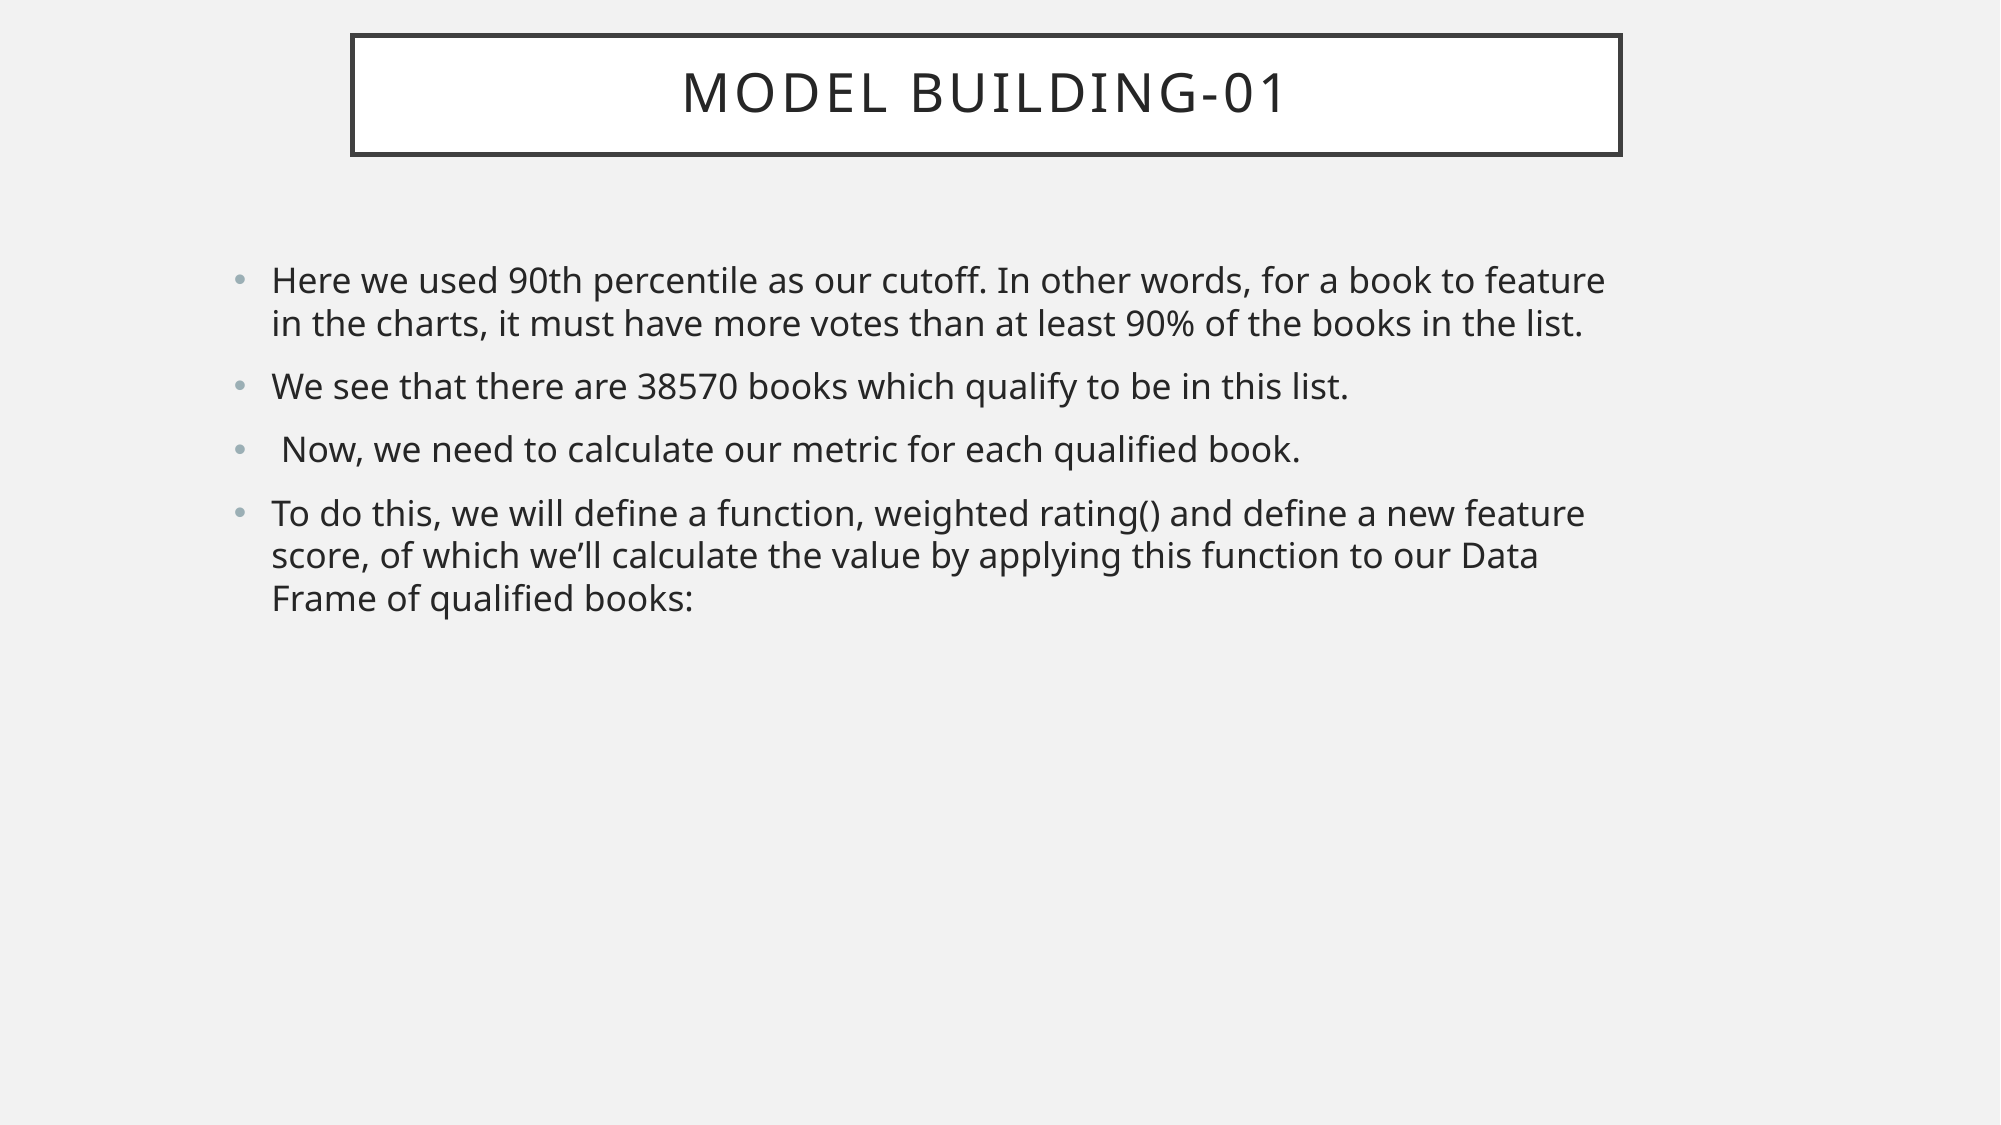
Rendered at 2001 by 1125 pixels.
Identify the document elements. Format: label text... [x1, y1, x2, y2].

list Here we used 90th percentile as our cutoff. In other words, for a book to feature in the charts, it must have more votes than at least 90% of the books in the list. We see that there are 38570 books which qualify to be in this list. Now, we need to calculate our metric for each qualified book. To do this, we will define a function, weighted rating() and define a new feature score, of which we’ll calculate the value by applying this function to our Data Frame of qualified books: [219, 250, 1649, 760]
title Model Building-01 [350, 33, 1623, 157]
